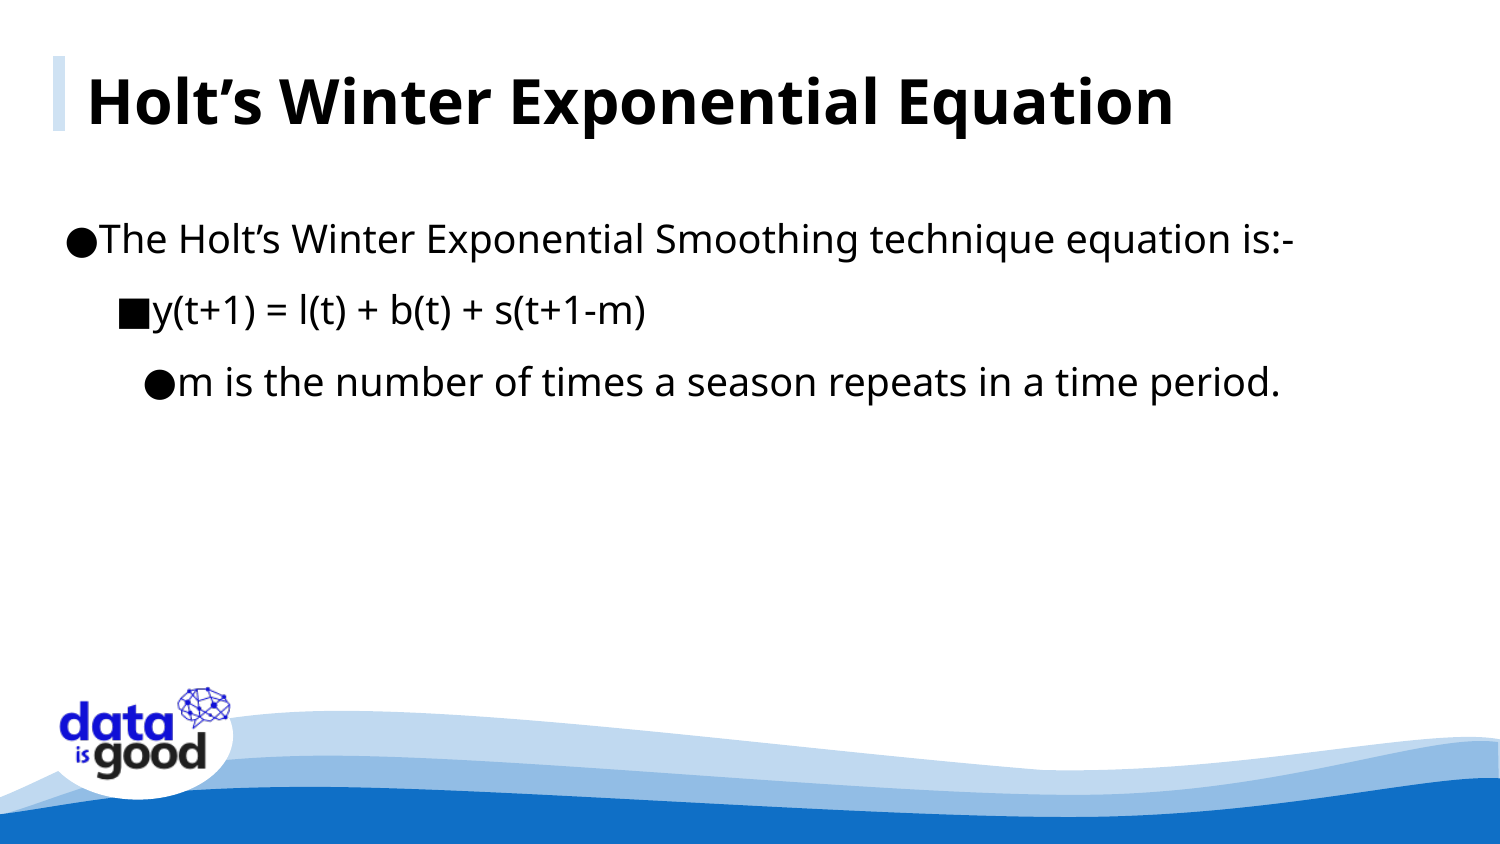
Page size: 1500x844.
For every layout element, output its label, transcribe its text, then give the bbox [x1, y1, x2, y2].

picture [58, 685, 231, 804]
text_box Holt’s Winter Exponential Equation [81, 56, 1328, 154]
text_box The Holt’s Winter Exponential Smoothing technique equation is:- y(t+1) = l(t) + b(t) + s(t+1-m) m is the number of times a season repeats in a time period. [58, 184, 1424, 659]
